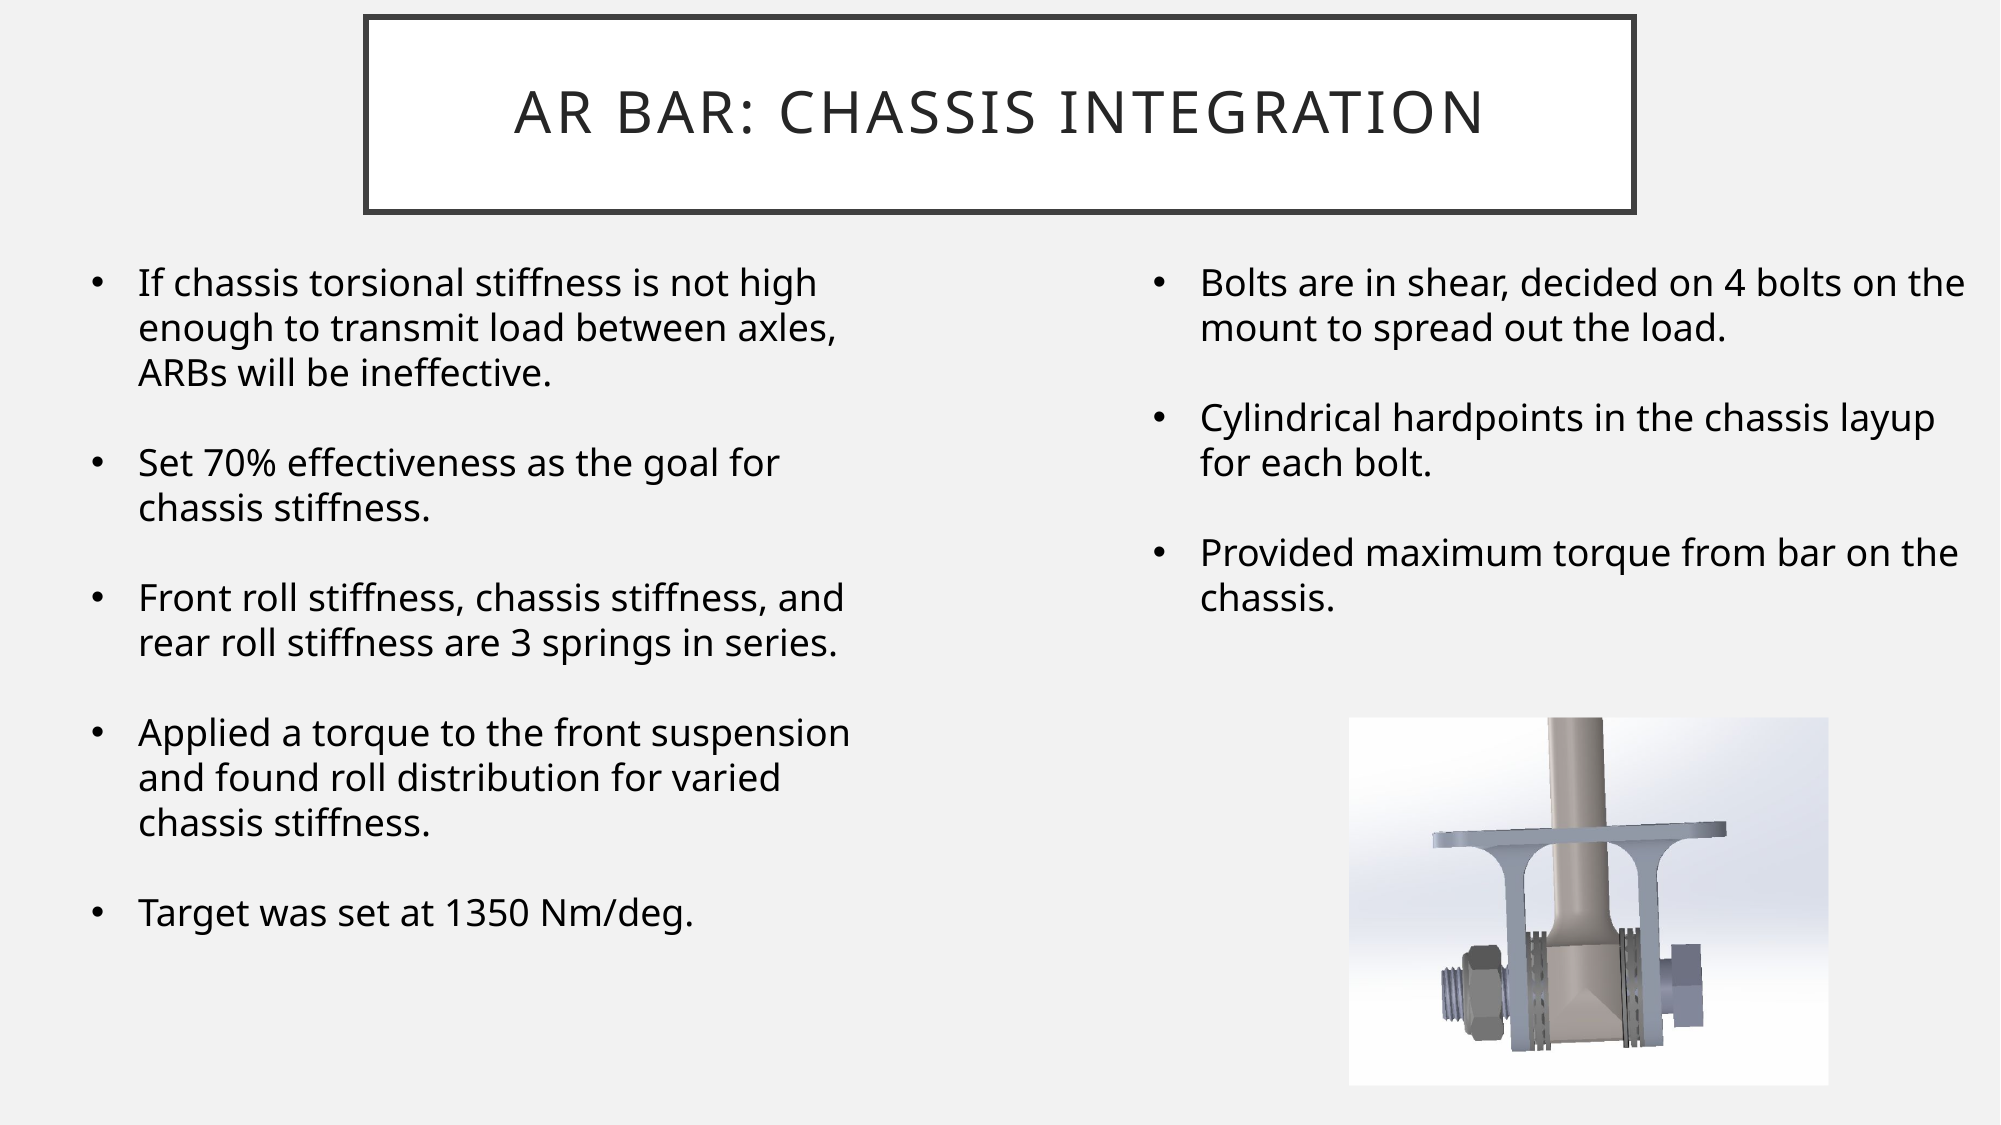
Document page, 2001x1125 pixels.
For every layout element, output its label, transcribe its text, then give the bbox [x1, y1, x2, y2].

text_box Bolts are in shear, decided on 4 bolts on the mount to spread out the load. Cylindrical hardpoints in the chassis layup for each bolt. Provided maximum torque from bar on the chassis. [1138, 251, 2000, 627]
picture [1349, 714, 1830, 1090]
text_box If chassis torsional stiffness is not high enough to transmit load between axles, ARBs will be ineffective. Set 70% effectiveness as the goal for chassis stiffness. Front roll stiffness, chassis stiffness, and rear roll stiffness are 3 springs in series. Applied a torque to the front suspension and found roll distribution for varied chassis stiffness. Target was set at 1350 Nm/deg. [76, 251, 908, 942]
title AR Bar: Chassis INTEGRATION [363, 14, 1637, 215]
